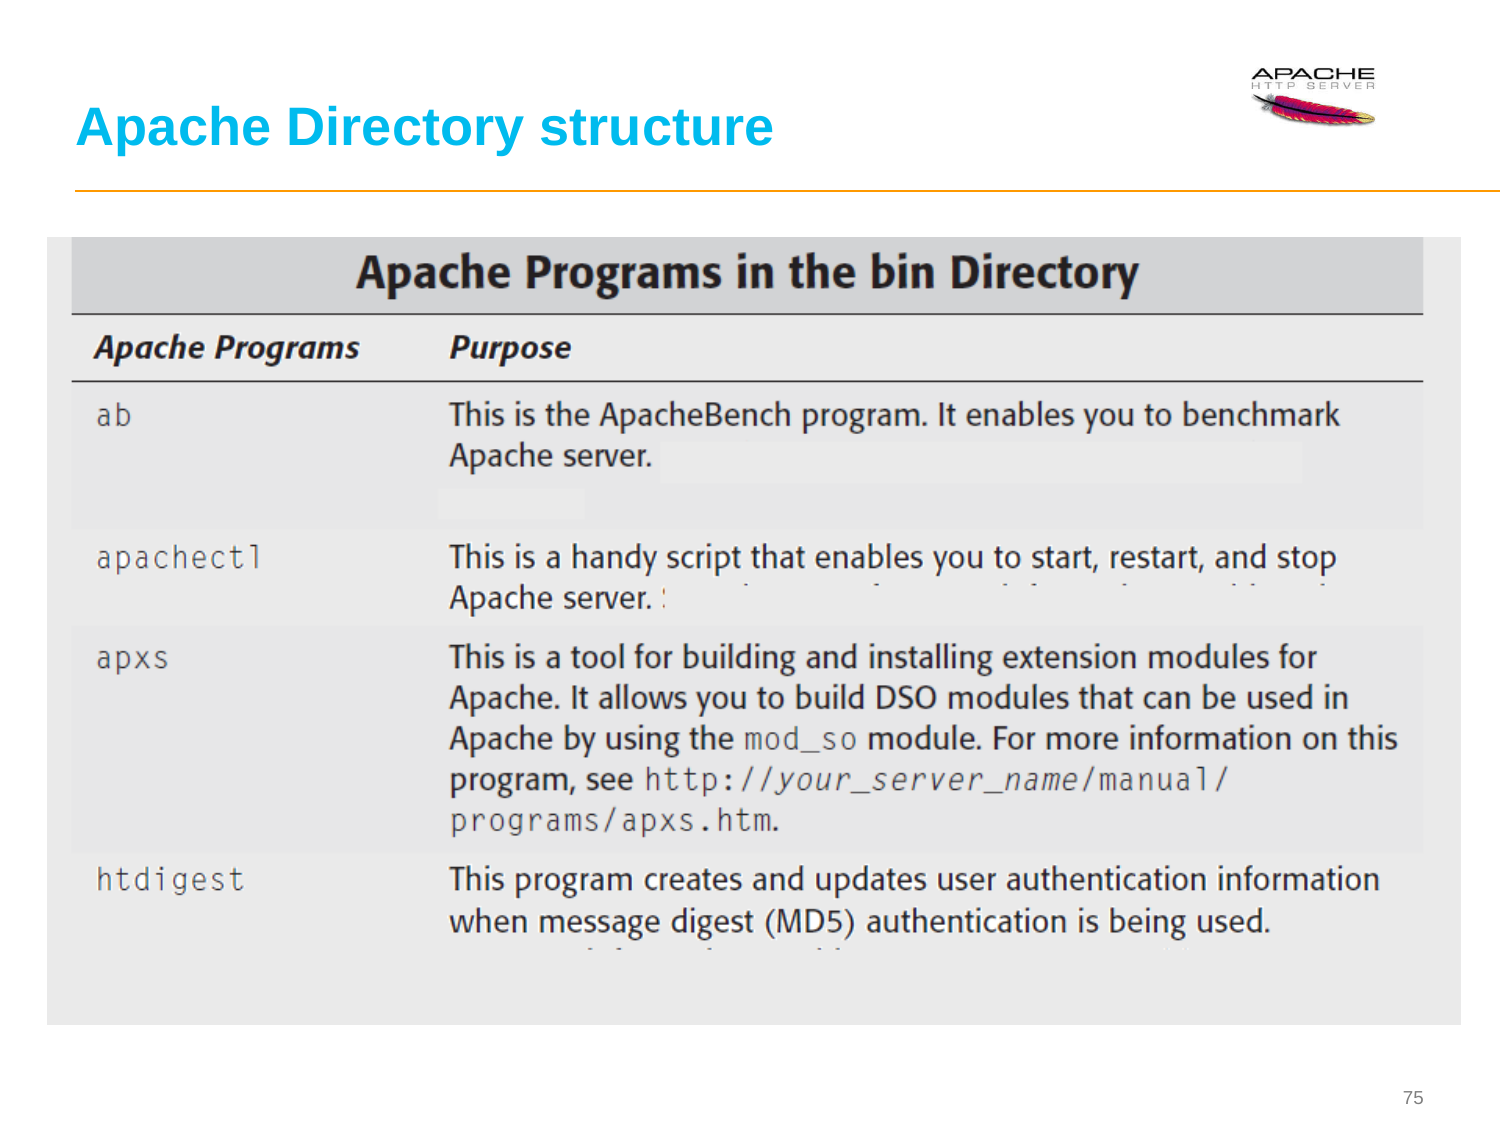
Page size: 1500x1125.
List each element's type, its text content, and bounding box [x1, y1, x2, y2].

picture [47, 237, 1461, 1026]
title Apache Directory structure [75, 27, 1422, 157]
